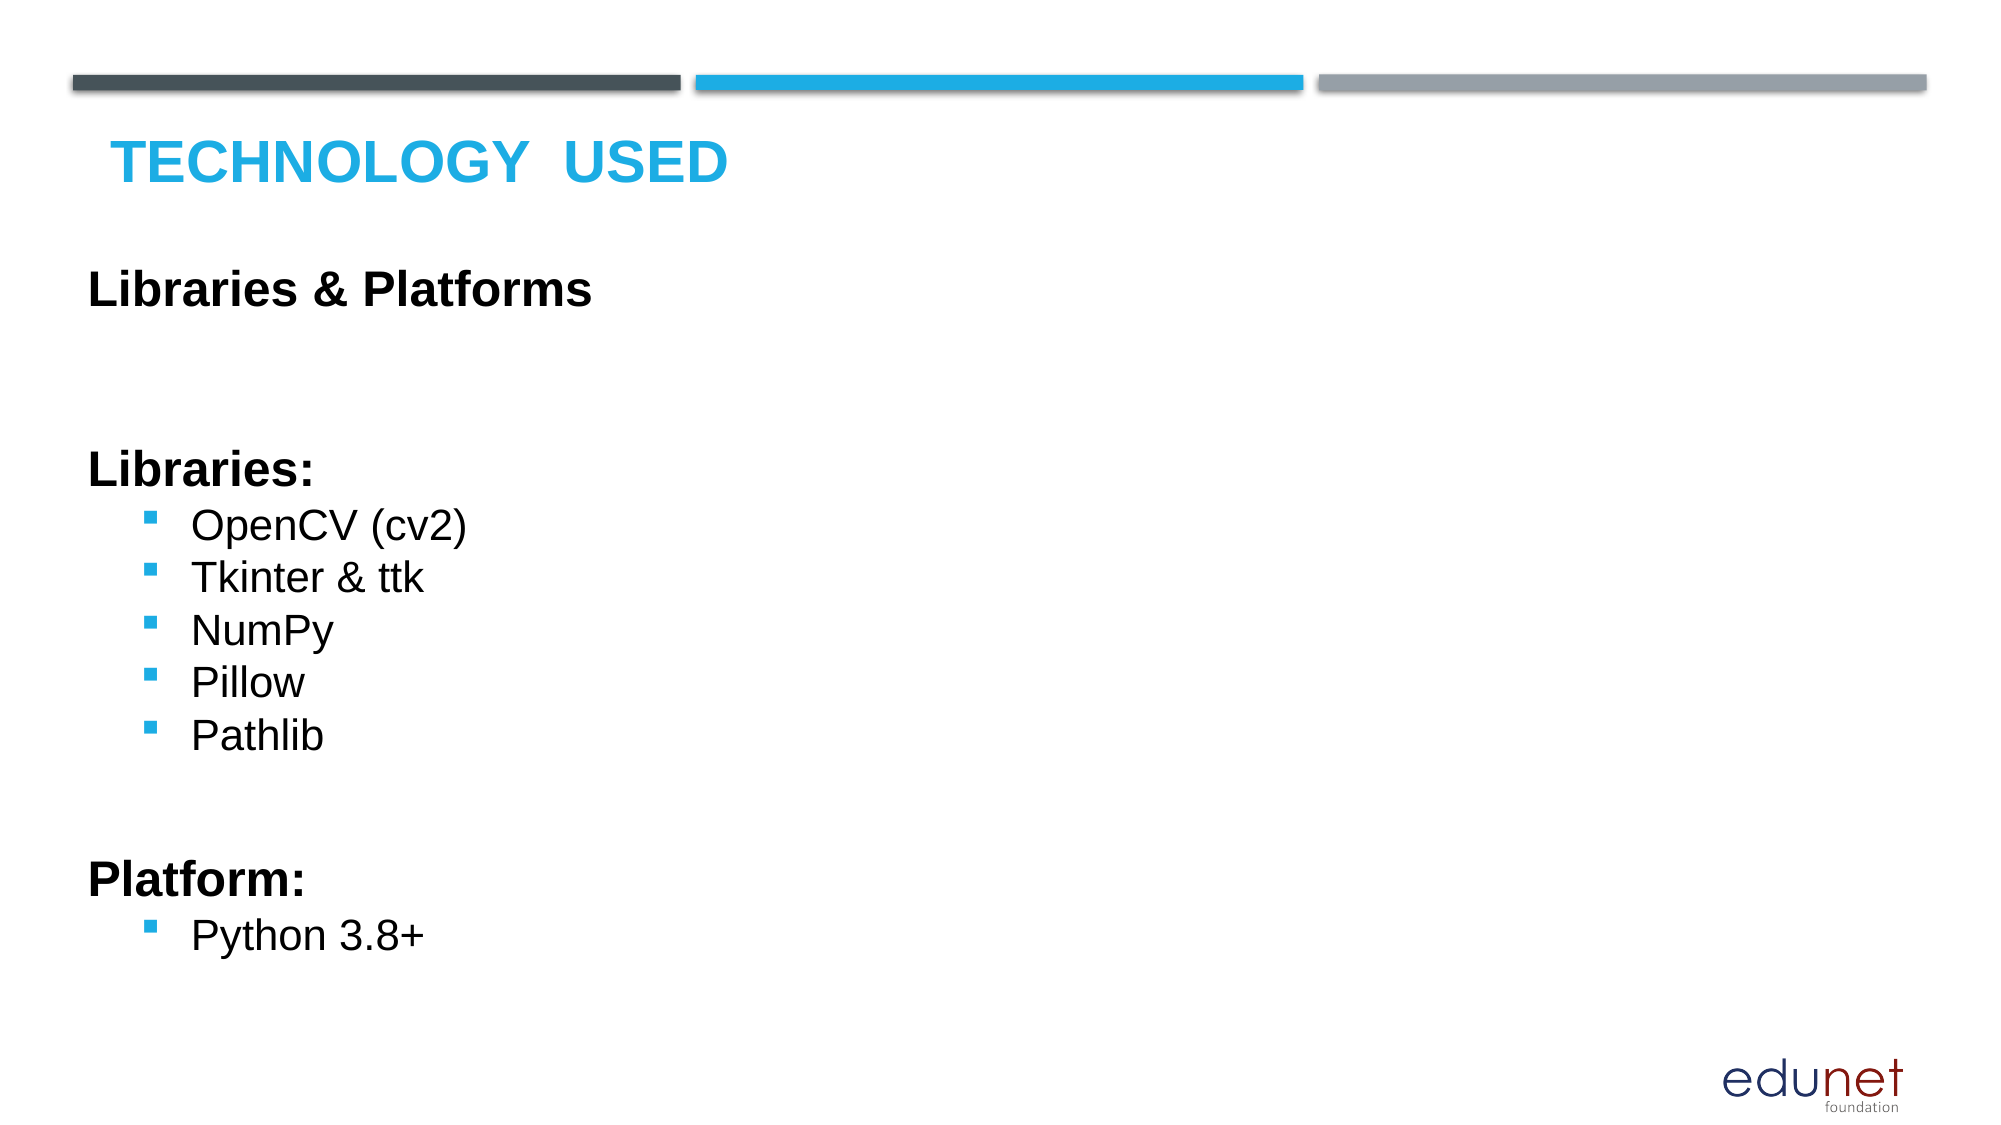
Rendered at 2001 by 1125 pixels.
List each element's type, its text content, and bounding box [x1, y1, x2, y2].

list Libraries & Platforms Libraries: OpenCV (cv2) Tkinter & ttk NumPy Pillow Pathlib Platform: Python 3.8+ [72, 178, 1978, 1091]
picture [1719, 1091, 1905, 1116]
title Technology used [95, 115, 1905, 178]
